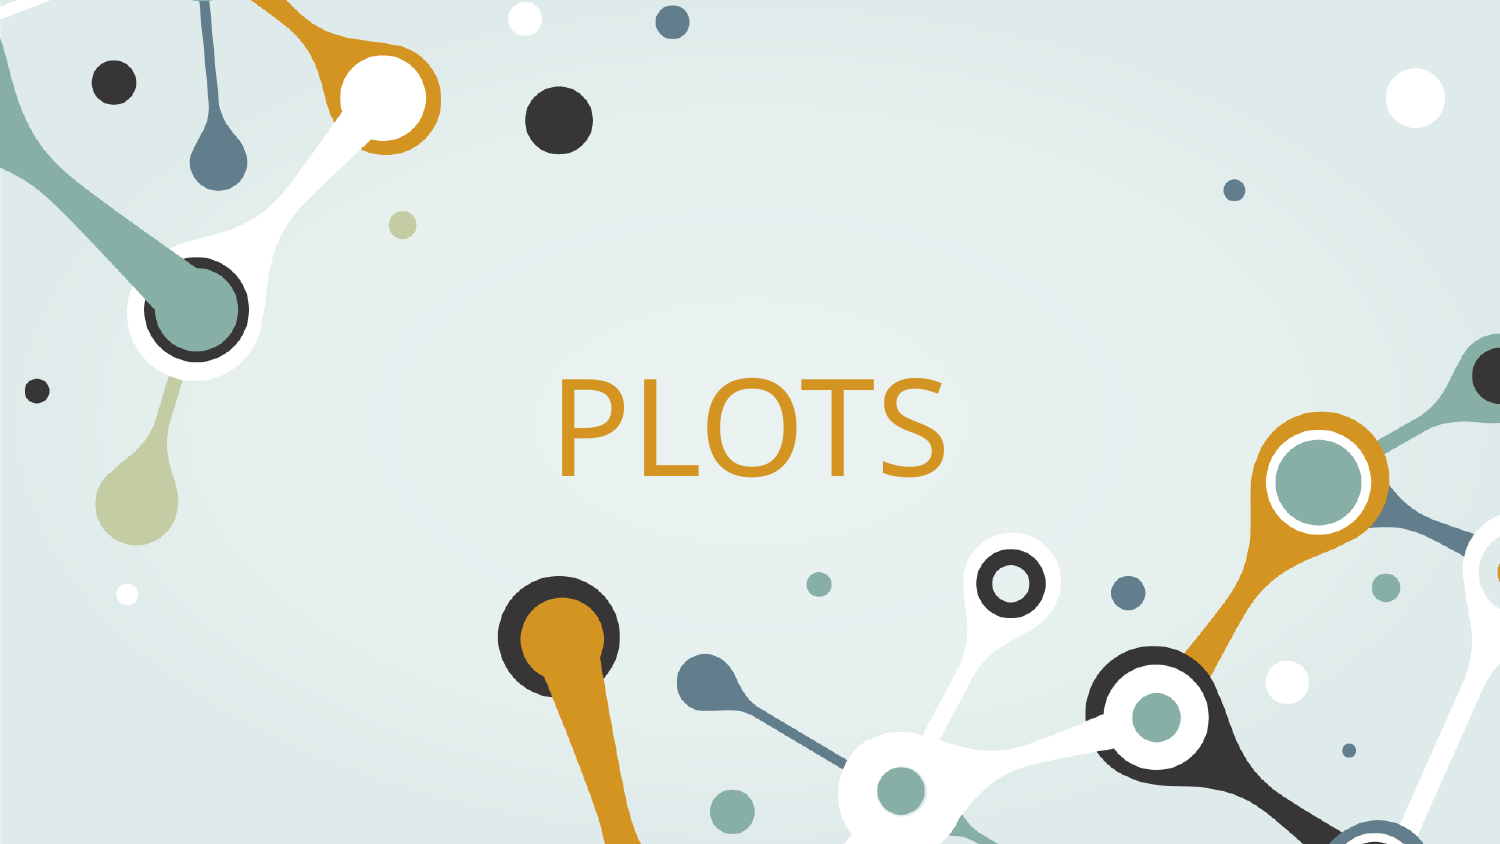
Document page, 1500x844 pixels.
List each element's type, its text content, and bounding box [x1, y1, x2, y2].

picture [0, 0, 1500, 844]
title PLOTS [362, 314, 1138, 530]
